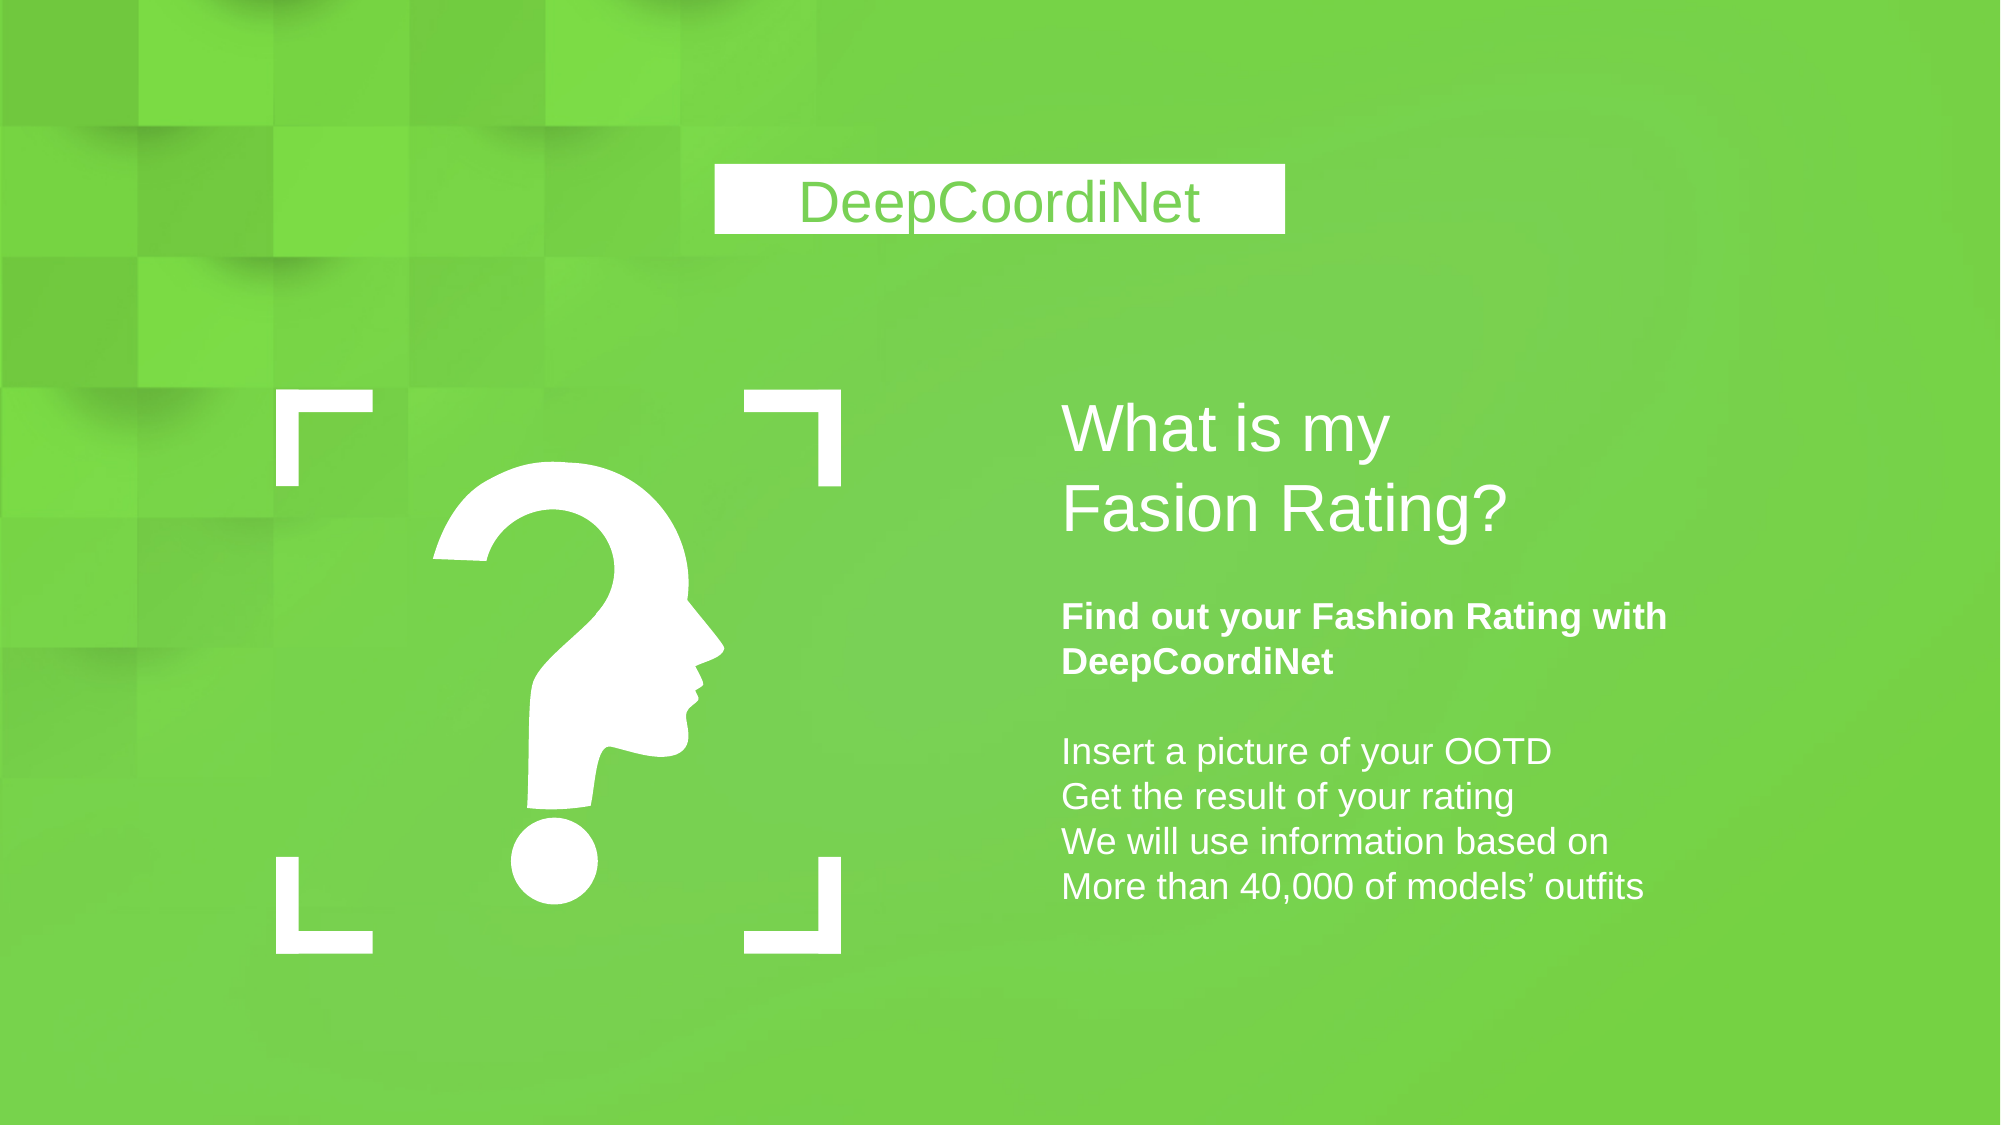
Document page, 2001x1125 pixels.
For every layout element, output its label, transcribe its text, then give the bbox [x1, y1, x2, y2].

text_box Find out your Fashion Rating with DeepCoordiNet Insert a picture of your OOTD Get the result of your rating We will use information based on More than 40,000 of models’ outfits [1046, 584, 1771, 959]
picture [0, 0, 2001, 1125]
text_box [744, 856, 841, 954]
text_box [275, 856, 373, 954]
text_box DeepCoordiNet [714, 163, 1286, 234]
text_box What is my Fasion Rating? [1046, 377, 1771, 552]
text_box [275, 389, 373, 487]
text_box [744, 389, 841, 487]
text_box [416, 466, 740, 867]
